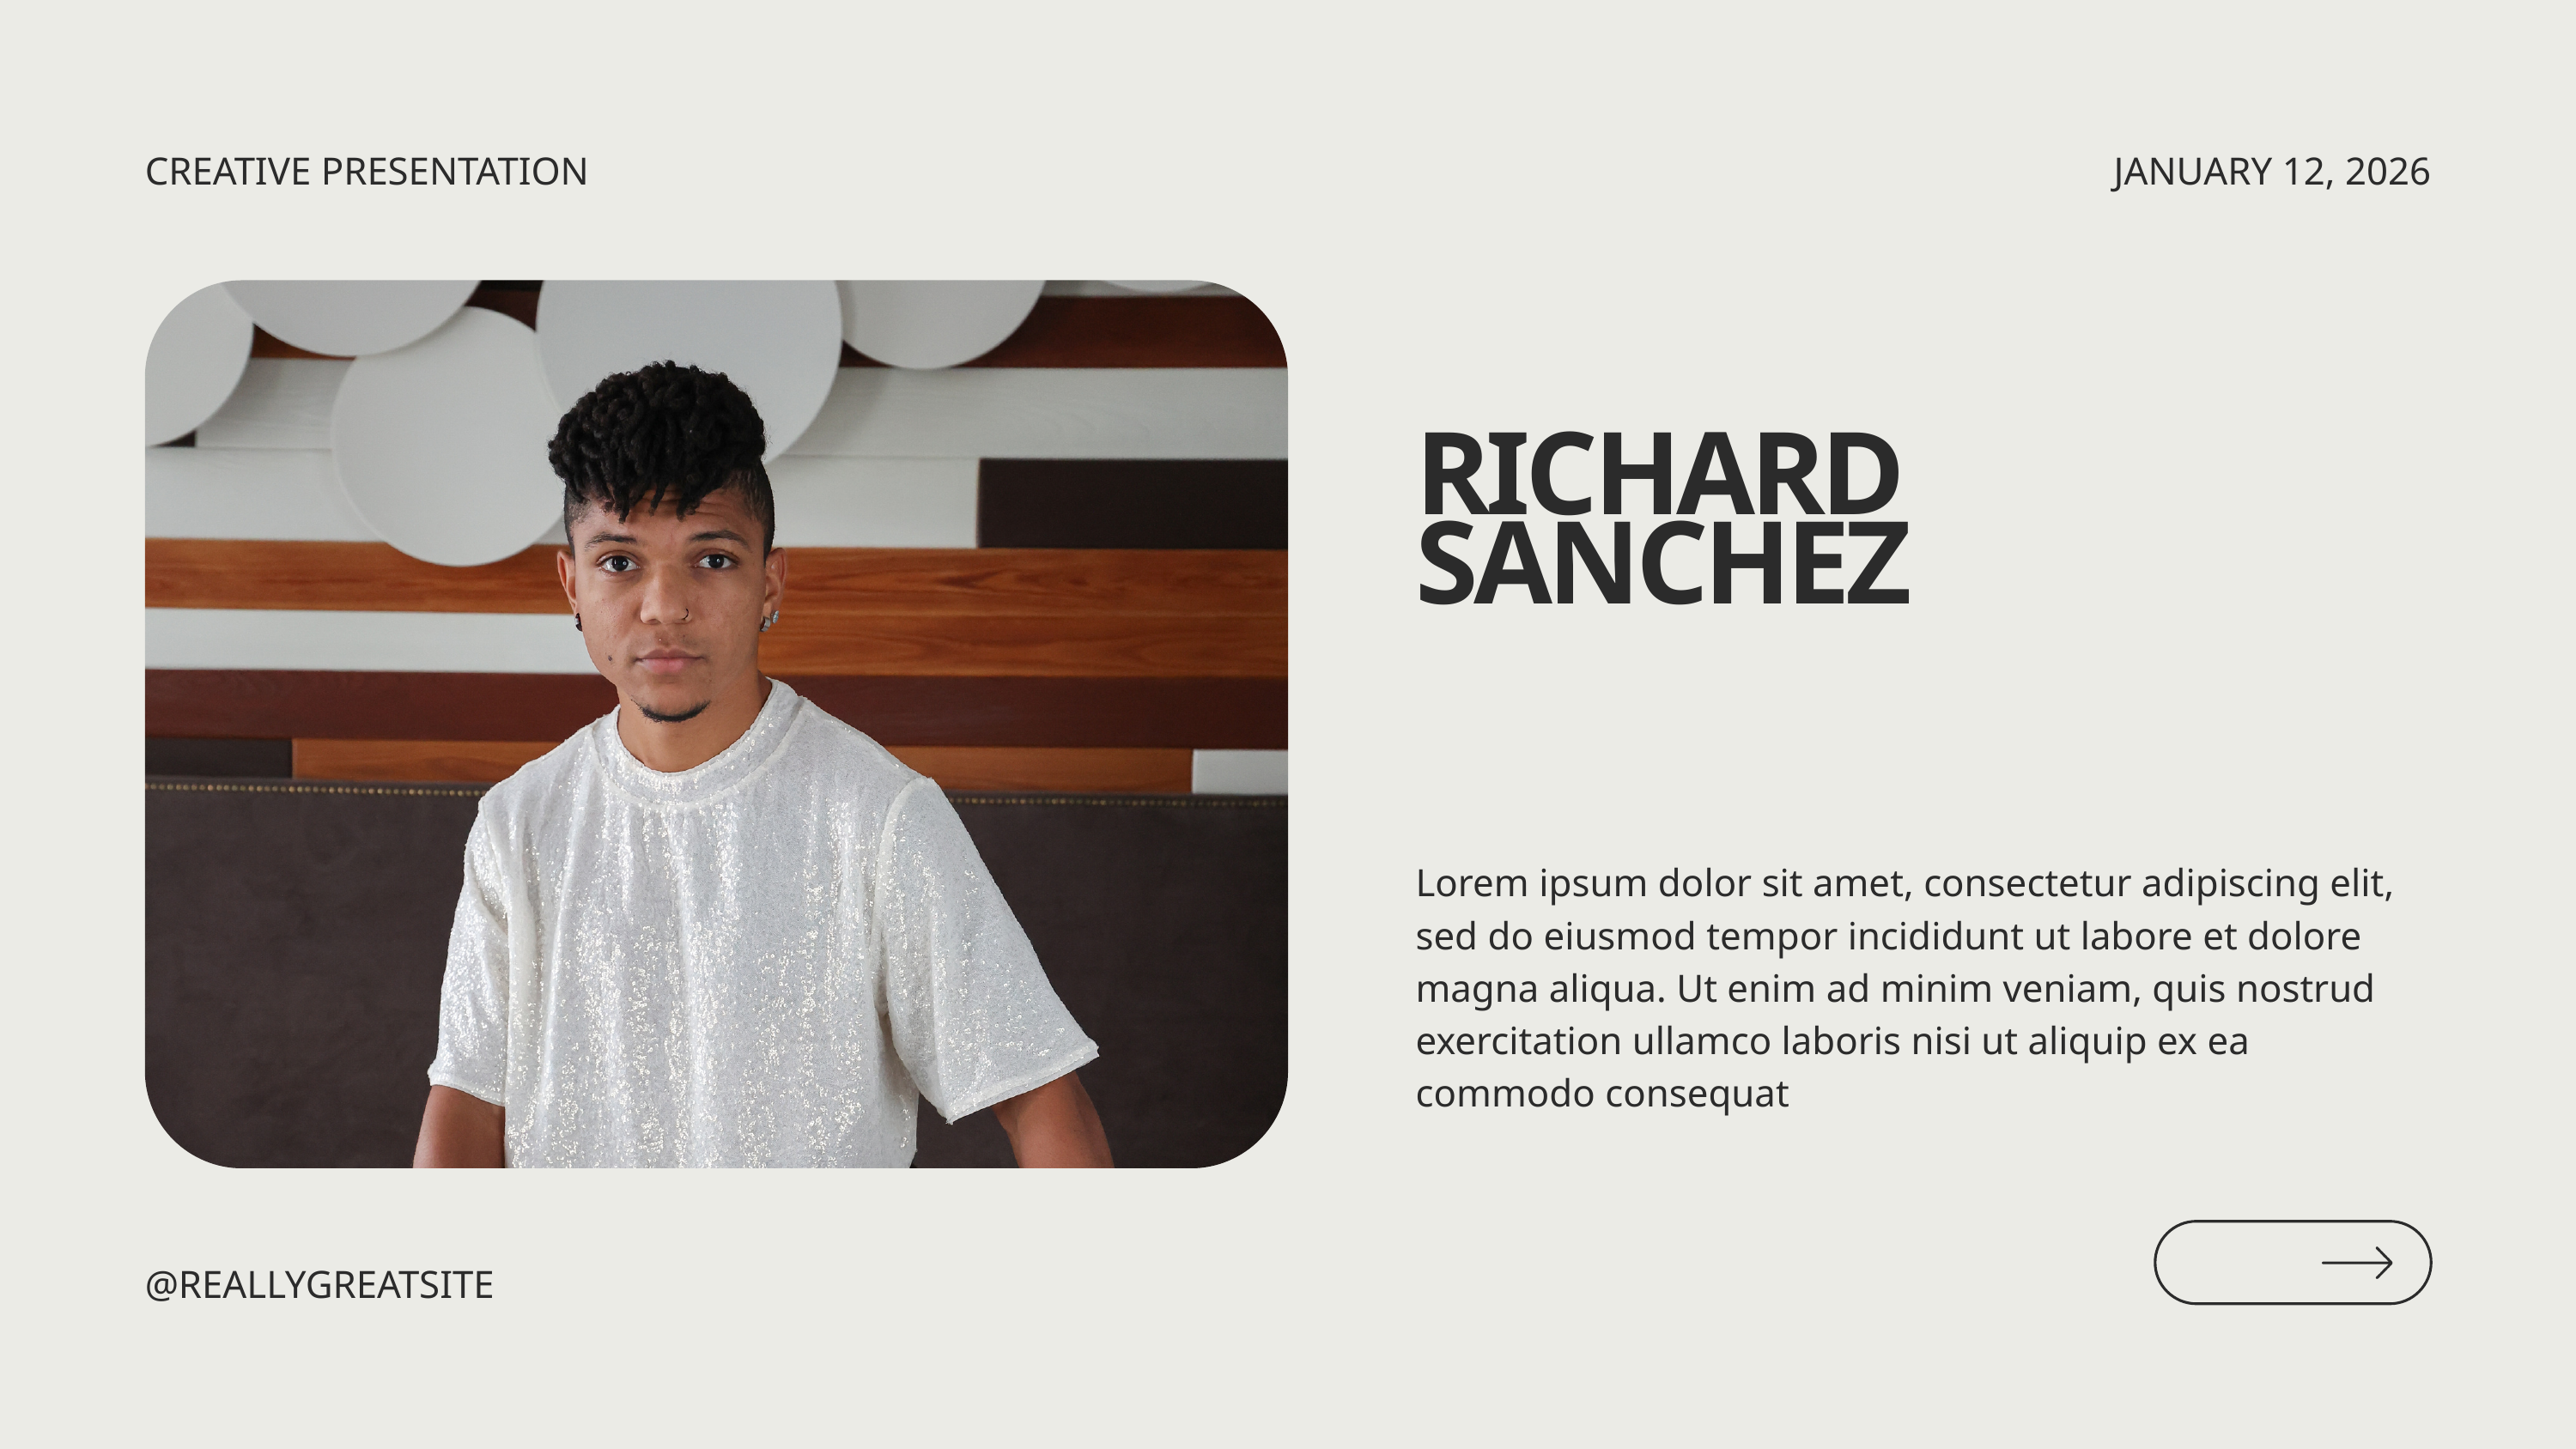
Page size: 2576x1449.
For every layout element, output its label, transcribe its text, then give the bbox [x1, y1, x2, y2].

text_box @REALLYGREATSITE [144, 1253, 654, 1307]
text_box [144, 280, 1289, 1169]
text_box JANUARY 12, 2026 [1922, 139, 2432, 192]
text_box RICHARD SANCHEZ [1415, 448, 2066, 627]
text_box Lorem ipsum dolor sit amet, consectetur adipiscing elit, sed do eiusmod tempor incididunt ut labore et dolore magna aliqua. Ut enim ad minim veniam, quis nostrud exercitation ullamco laboris nisi ut aliquip ex ea commodo consequat [1415, 852, 2432, 1115]
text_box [2154, 1221, 2432, 1304]
text_box CREATIVE PRESENTATION [144, 139, 673, 192]
